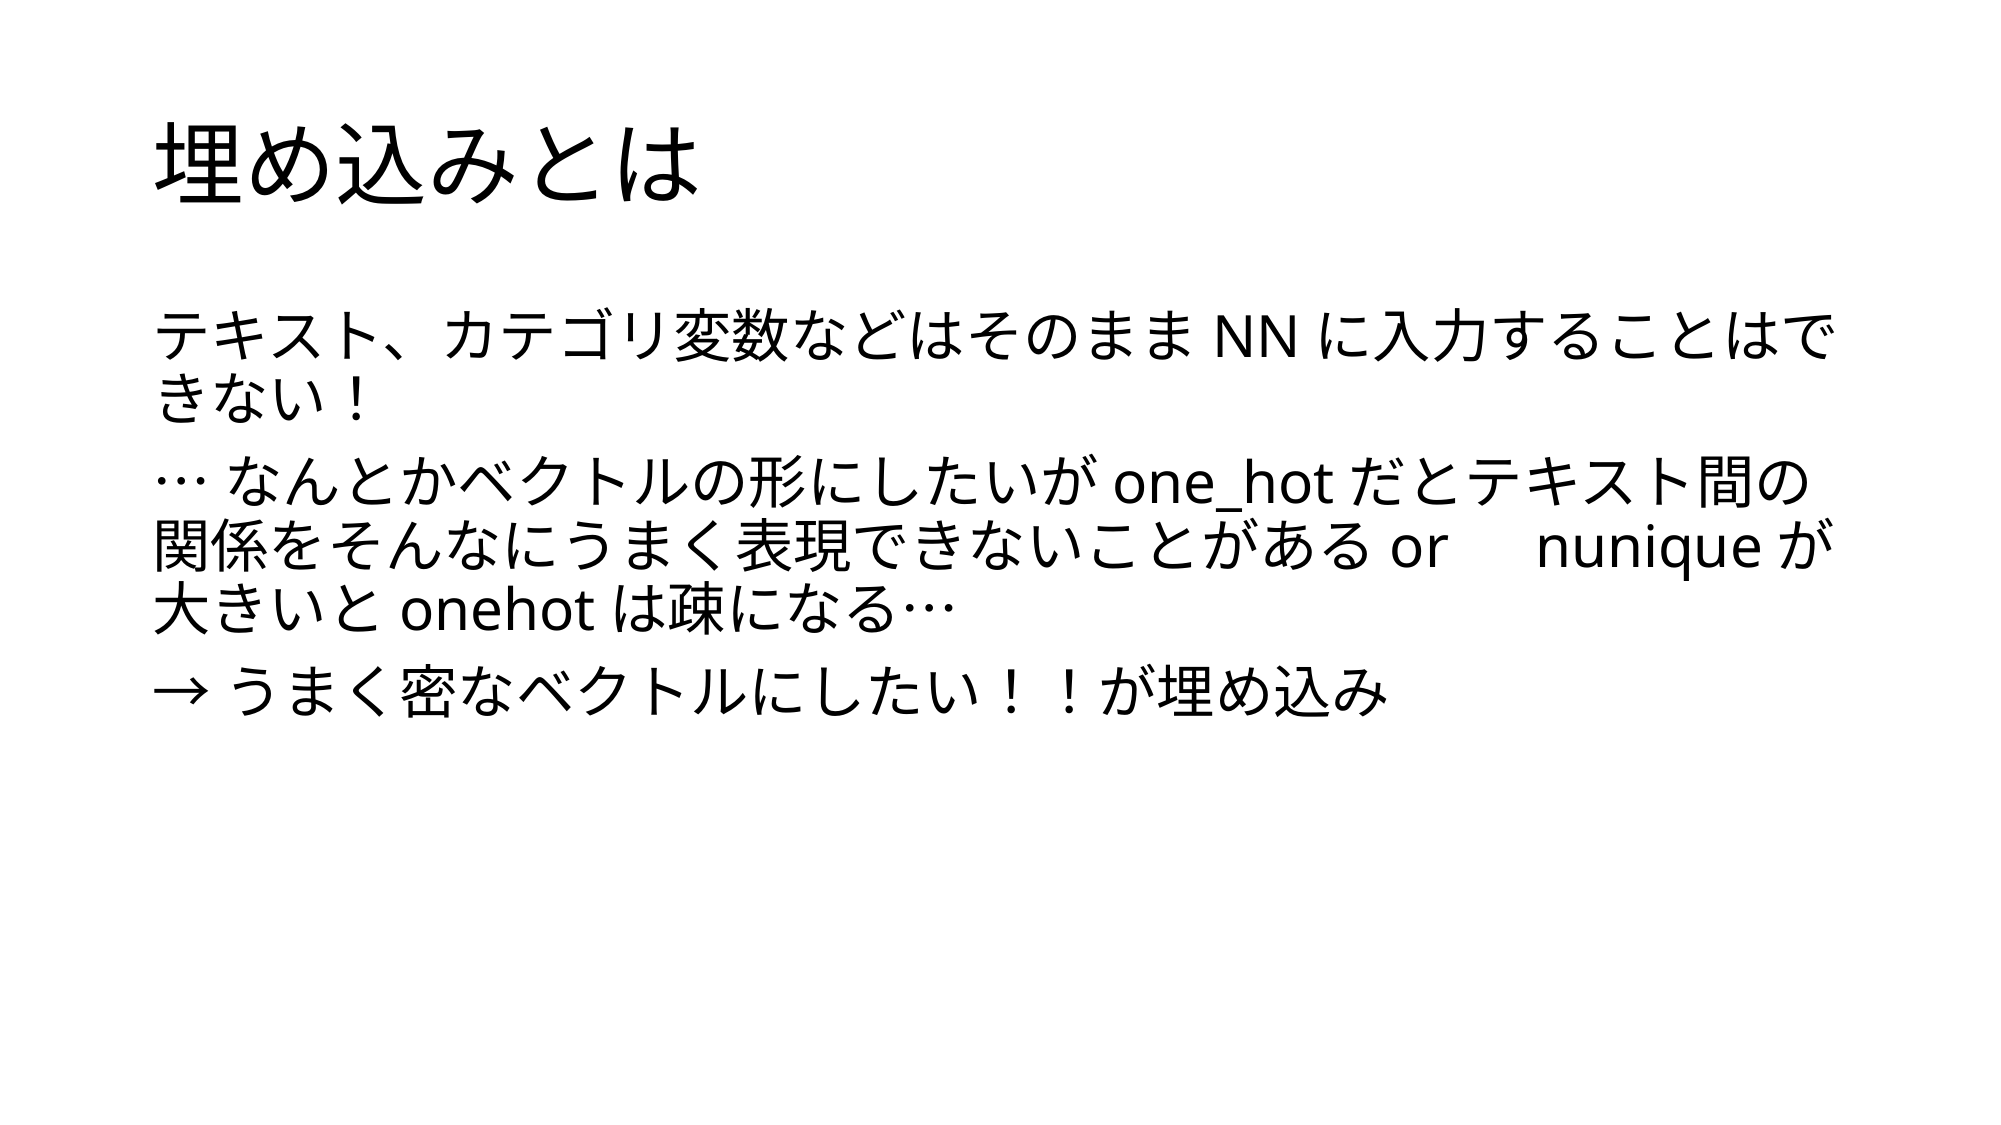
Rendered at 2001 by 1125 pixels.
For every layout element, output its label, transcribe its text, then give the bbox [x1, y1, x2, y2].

title 埋め込みとは [137, 59, 1863, 278]
list テキスト、カテゴリ変数などはそのままNNに入力することはできない！ …なんとかベクトルの形にしたいがone_hotだとテキスト間の関係をそんなにうまく表現できないことがあるor nuniqueが大きいとonehotは疎になる… →うまく密なベクトルにしたい！！が埋め込み [137, 299, 1863, 1014]
